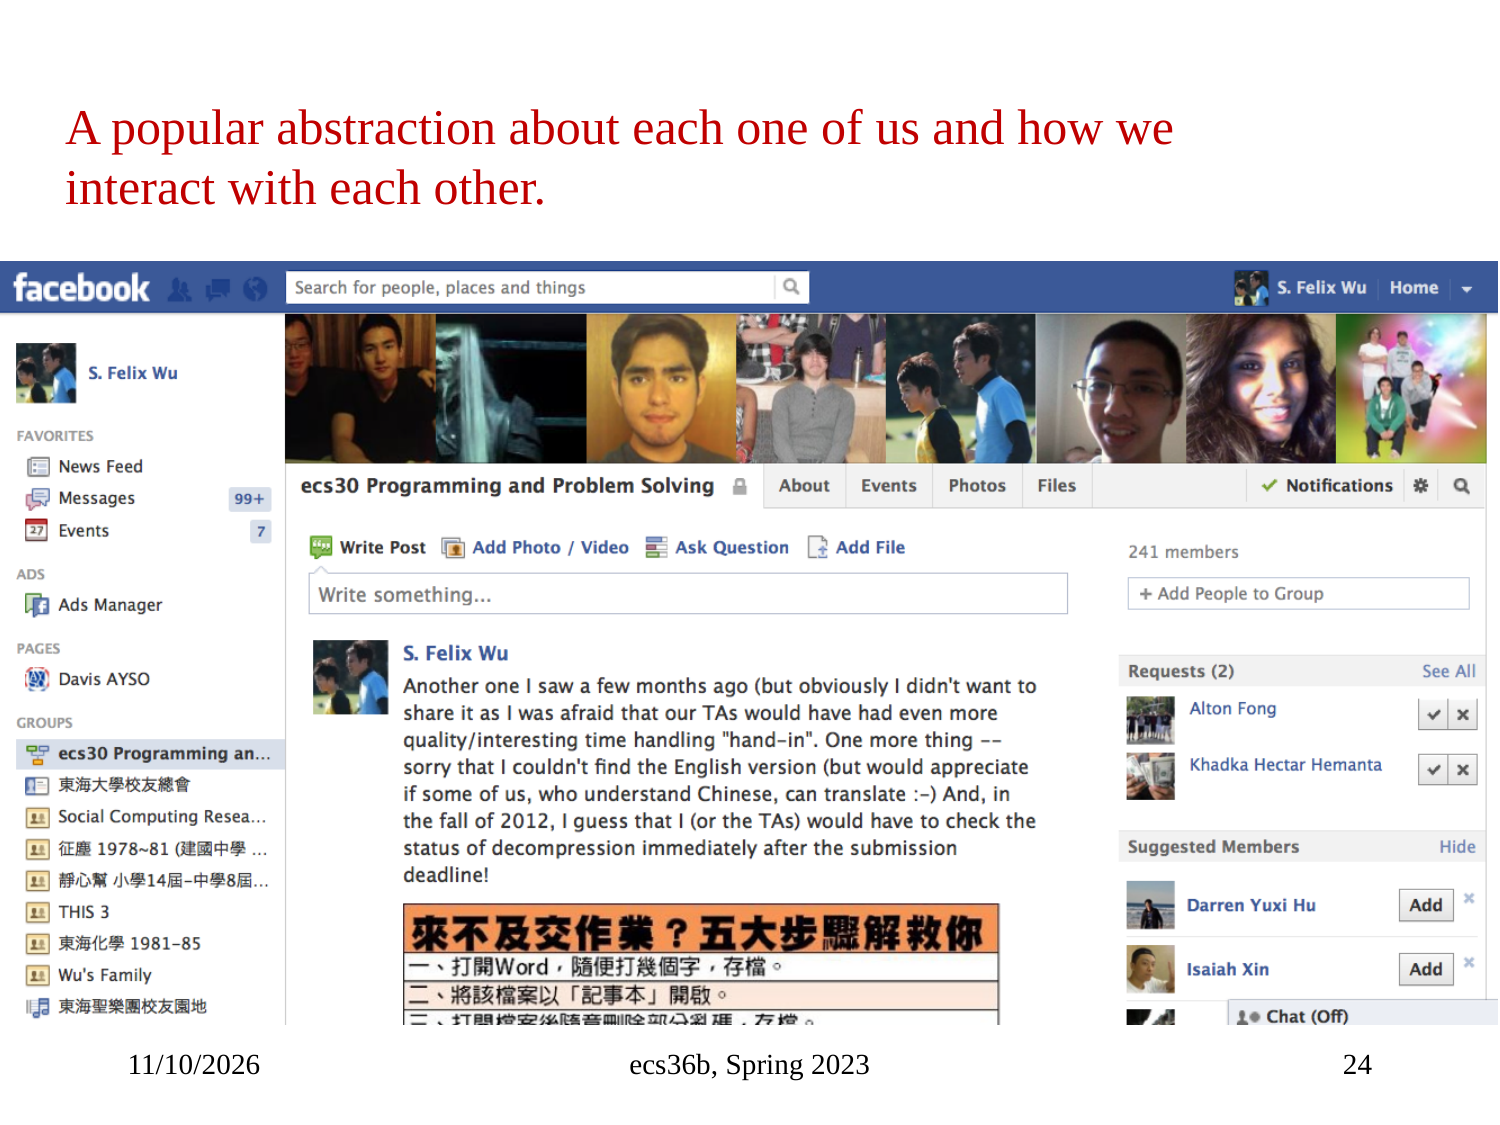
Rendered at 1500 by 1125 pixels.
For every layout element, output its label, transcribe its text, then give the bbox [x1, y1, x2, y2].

list A popular abstraction about each one of us and how we interact with each other. [50, 87, 1325, 249]
slide_number 24 [1074, 1034, 1388, 1101]
picture [0, 261, 1498, 1026]
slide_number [112, 1034, 426, 1101]
footer ecs36b, Spring 2023 [512, 1034, 988, 1101]
